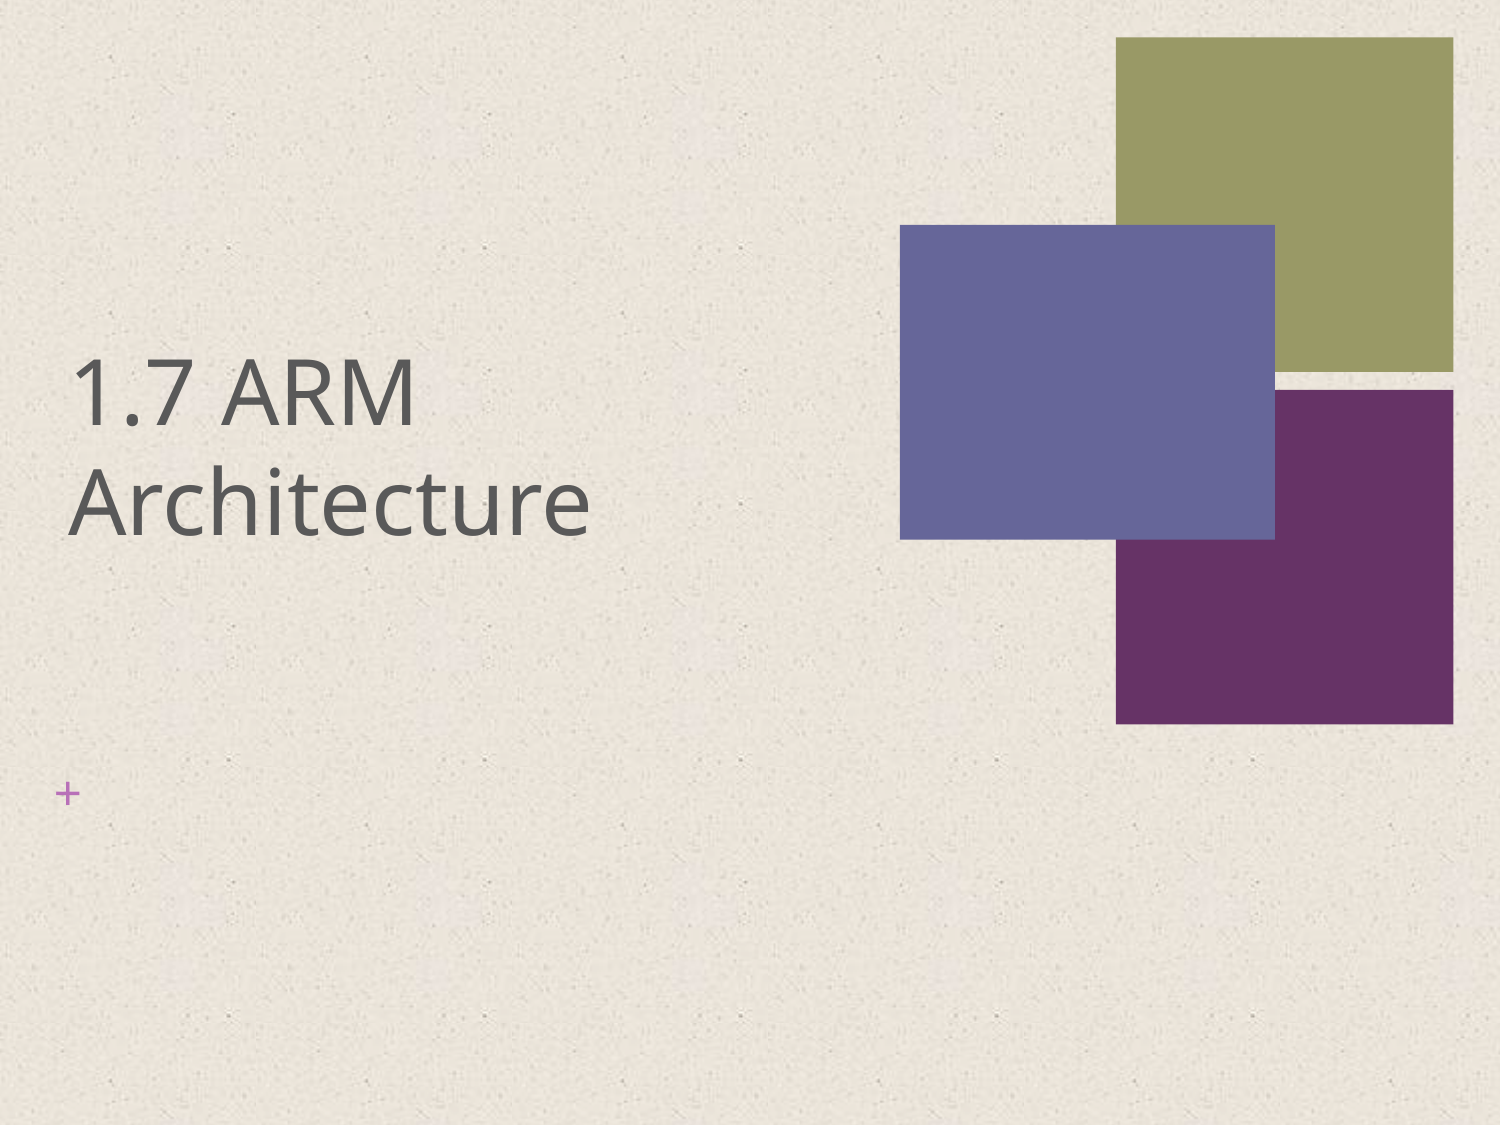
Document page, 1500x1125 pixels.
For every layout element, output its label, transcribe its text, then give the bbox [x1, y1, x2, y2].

list 1.7 ARM Architecture [53, 326, 865, 906]
text_box [899, 224, 1275, 540]
